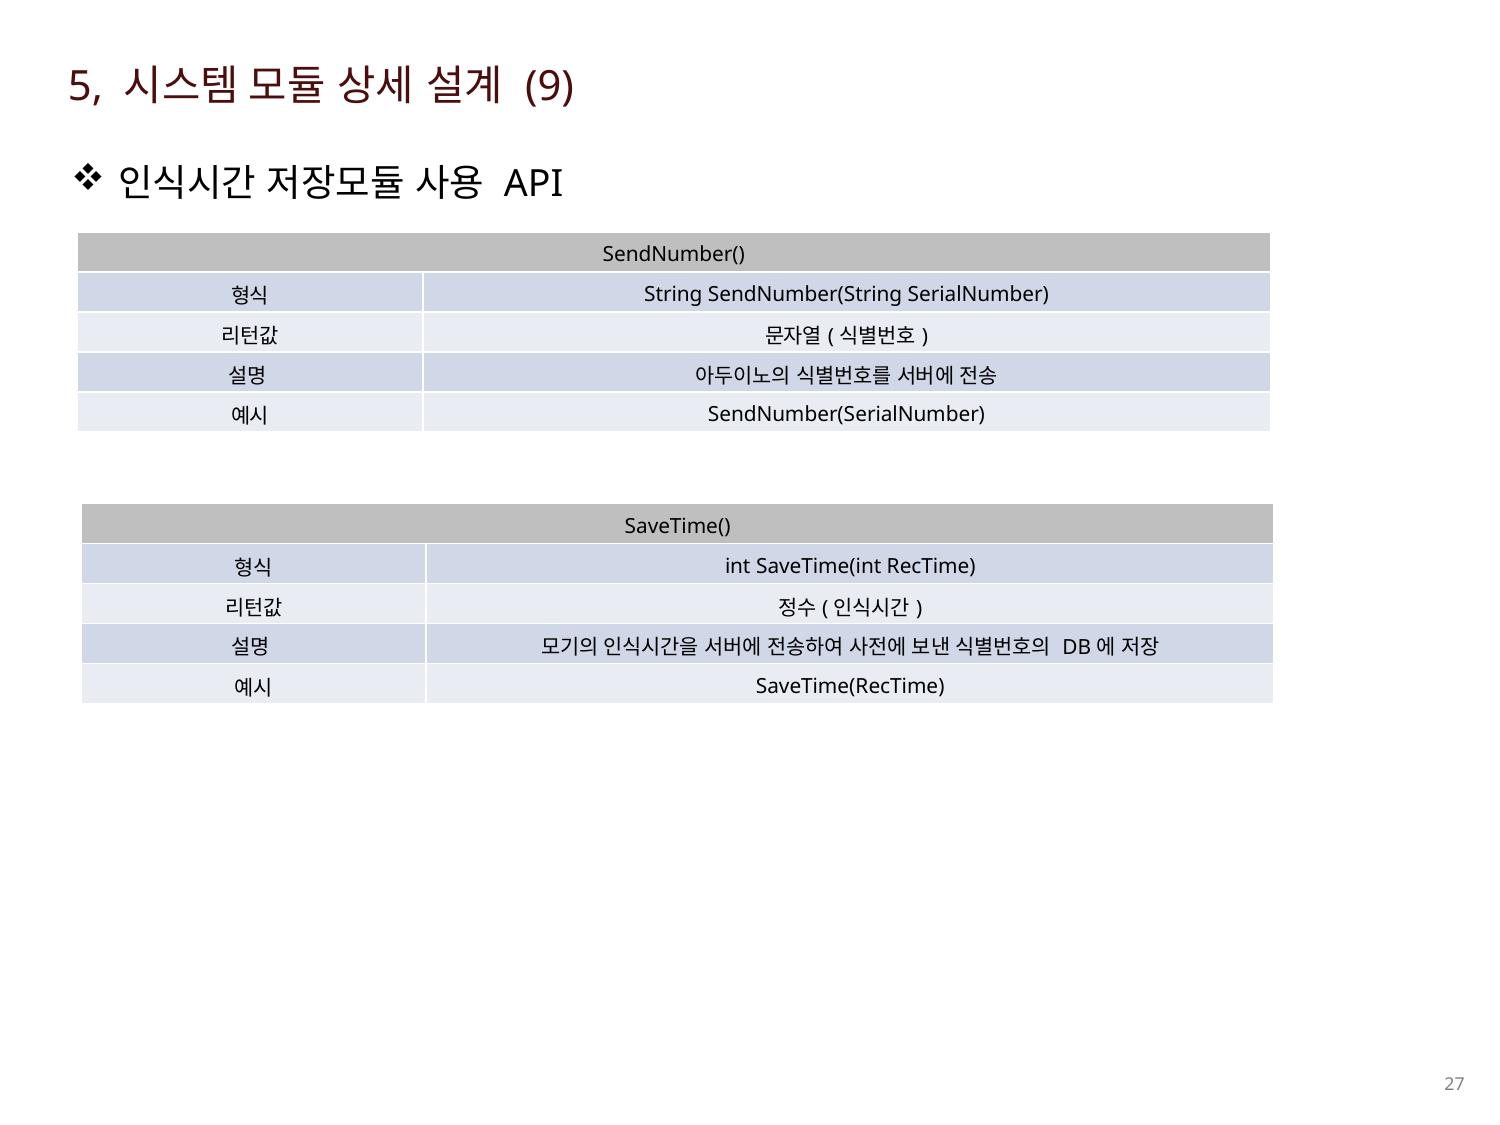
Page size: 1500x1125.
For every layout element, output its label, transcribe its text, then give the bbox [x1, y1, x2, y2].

table_cell int SaveTime(int RecTime) [427, 544, 1273, 583]
table_cell 문자열(식별번호) [424, 313, 1270, 351]
table_cell 설명 [82, 624, 425, 663]
table_cell 형식 [82, 544, 425, 583]
table_cell String SendNumber(String SerialNumber) [424, 273, 1270, 311]
table_cell 설명 [78, 353, 422, 391]
table_cell 정수(인식시간) [427, 584, 1273, 623]
table_cell SendNumber(SerialNumber) [424, 393, 1270, 431]
text_box 5, 시스템 모듈 상세 설계 (9) [52, 51, 1200, 117]
table_cell 예시 [82, 664, 425, 703]
table_cell 형식 [78, 273, 422, 311]
table_cell 예시 [78, 393, 422, 431]
text_box 인식시간 저장모듈 사용 API [56, 151, 1237, 212]
table_header SendNumber() [78, 233, 1270, 271]
table_header SaveTime() [82, 504, 1273, 543]
table_cell 리턴값 [82, 584, 425, 623]
table_cell 모기의 인식시간을 서버에 전송하여 사전에 보낸 식별번호의 DB에 저장 [427, 624, 1273, 663]
table_cell 아두이노의 식별번호를 서버에 전송 [424, 353, 1270, 391]
table_cell 리턴값 [78, 313, 422, 351]
table_cell SaveTime(RecTime) [427, 664, 1273, 703]
